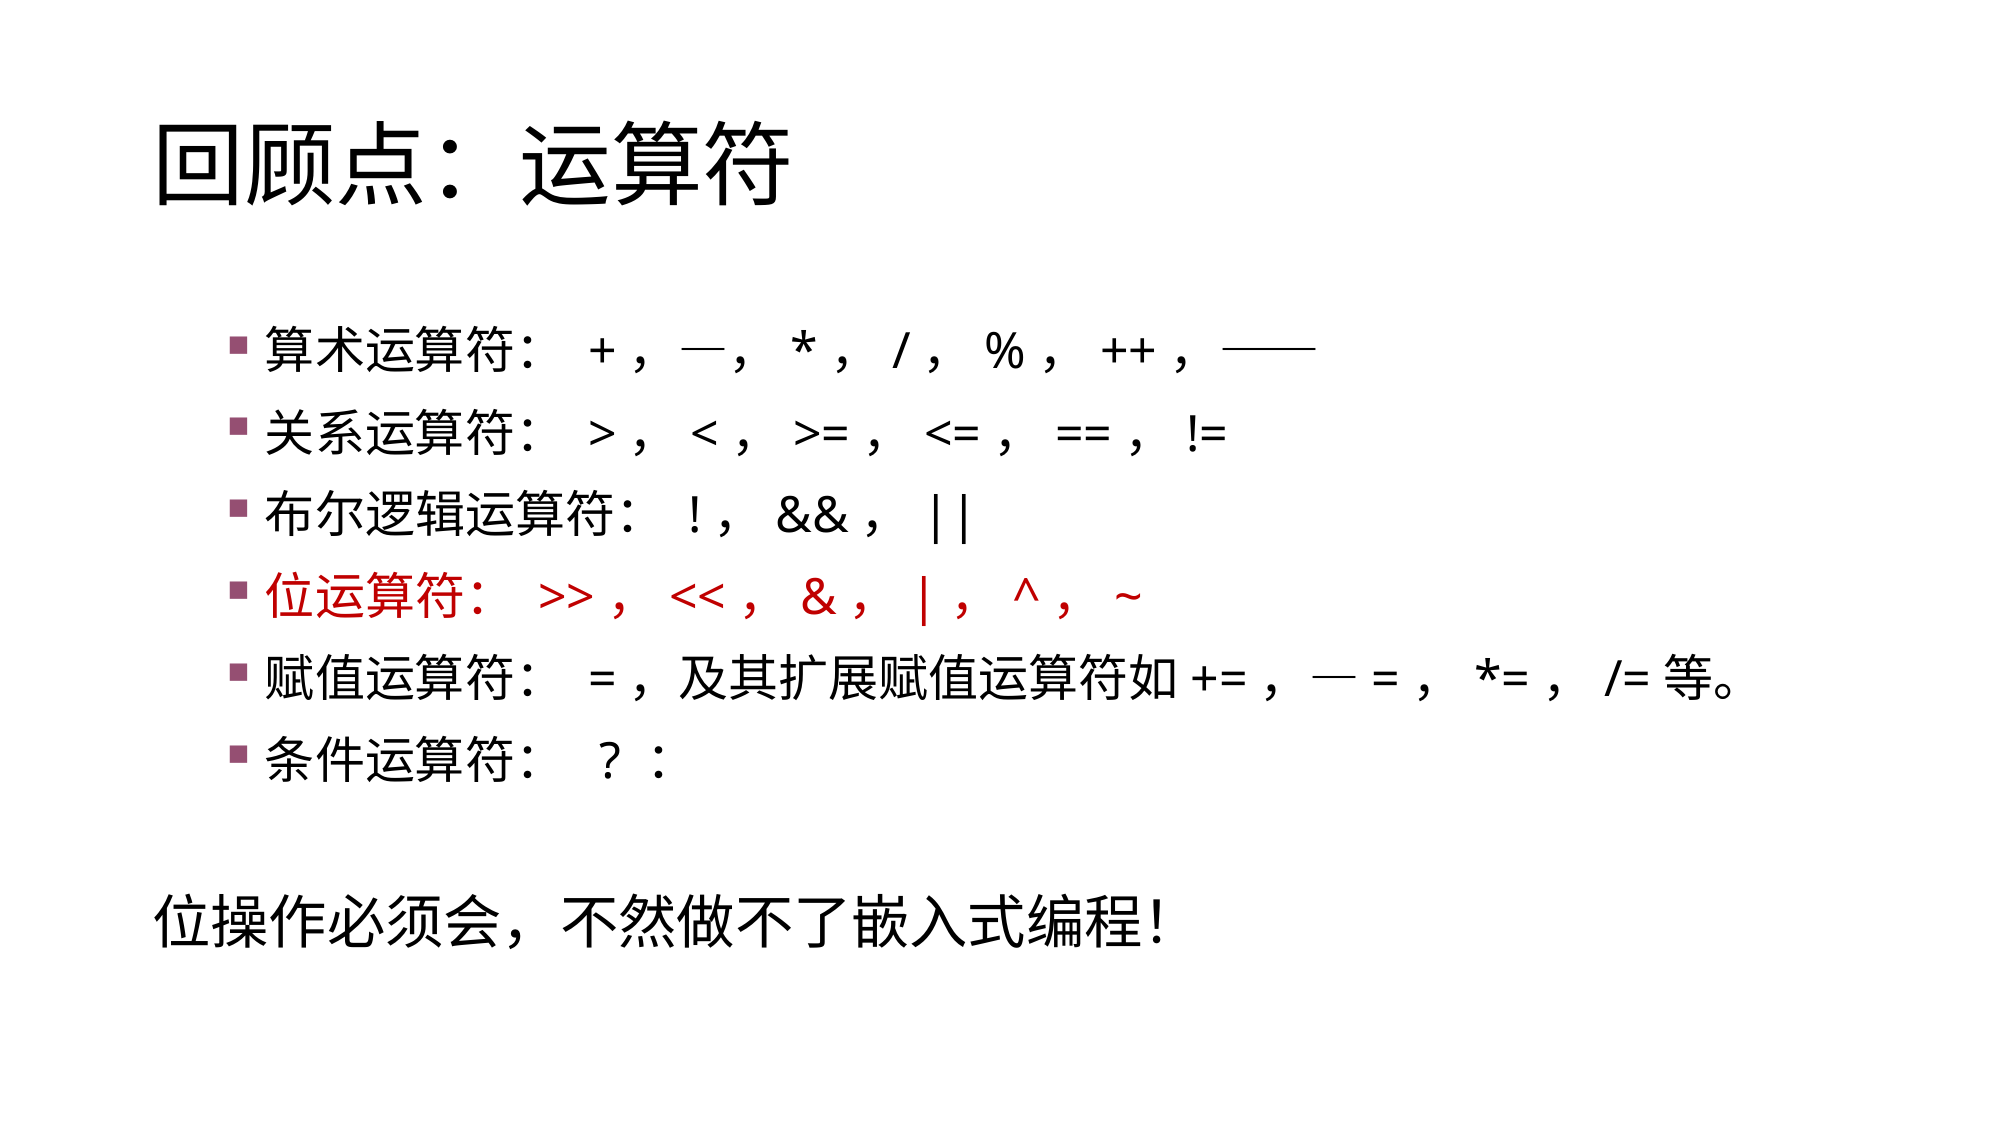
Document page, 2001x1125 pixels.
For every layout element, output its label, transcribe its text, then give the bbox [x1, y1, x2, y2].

list 算术运算符： +，―，*，/，%，++，―― 关系运算符： >，<，>=，<=，==，!= 布尔逻辑运算符： !，&&，|| 位运算符： >>，<<，&，|，^，~ 赋值运算符： =，及其扩展赋值运算符如+=，―=，*=，/=等。 条件运算符： ? ： 位操作必须会，不然做不了嵌入式编程！ [137, 299, 1863, 1014]
title 回顾点：运算符 [137, 59, 1863, 278]
